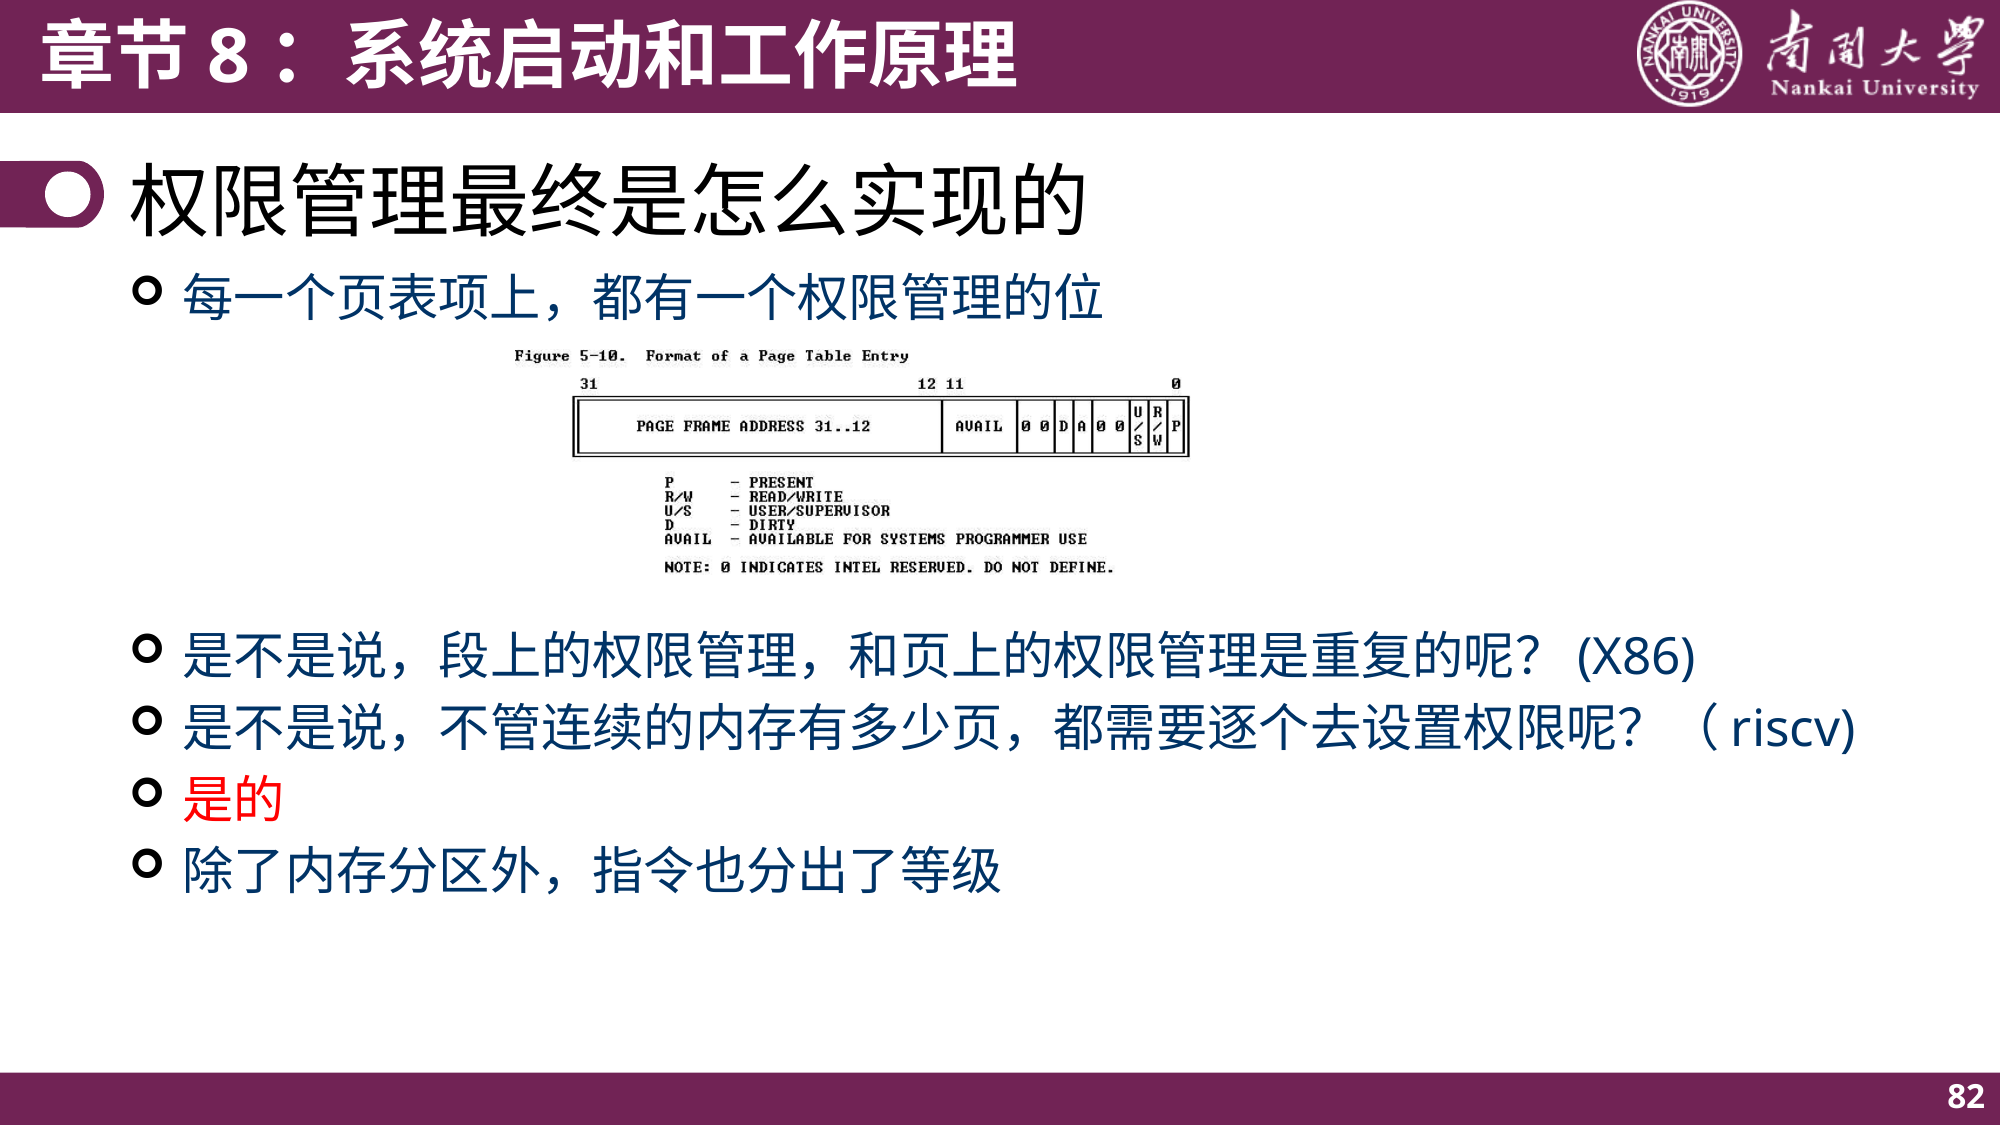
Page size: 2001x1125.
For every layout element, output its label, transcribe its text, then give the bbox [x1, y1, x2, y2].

title 权限管理最终是怎么实现的 [114, 143, 1886, 255]
list 每一个页表项上，都有一个权限管理的位 是不是说，段上的权限管理，和页上的权限管理是重复的呢？(X86) 是不是说，不管连续的内存有多少页，都需要逐个去设置权限呢？（riscv) 是的 除了内存分区外，指令也分出了等级 [114, 257, 1886, 972]
picture [515, 349, 1266, 604]
slide_number 82 [1550, 1070, 2000, 1125]
picture [1637, 0, 2001, 110]
